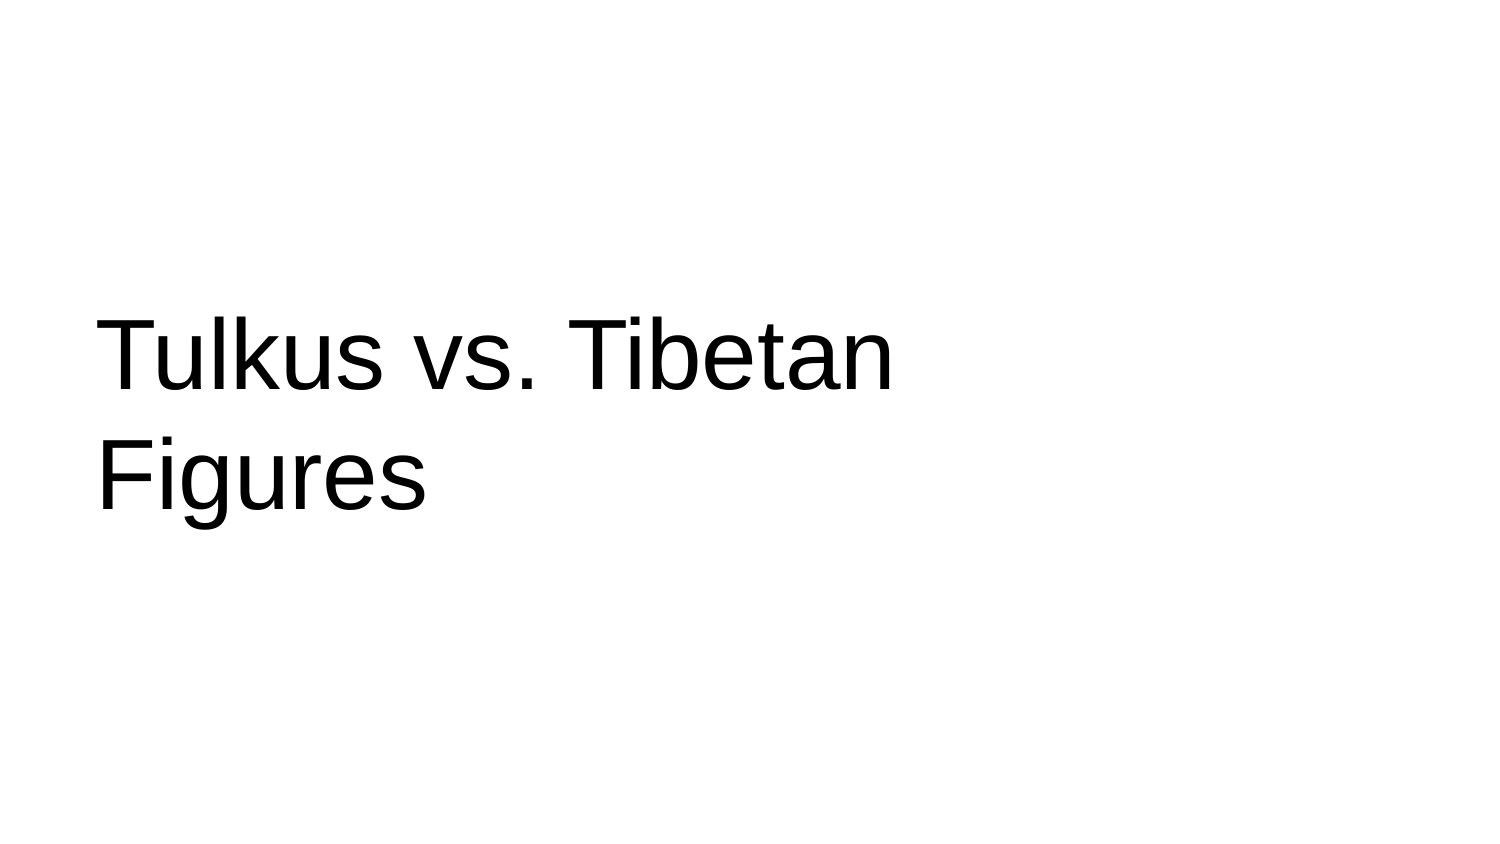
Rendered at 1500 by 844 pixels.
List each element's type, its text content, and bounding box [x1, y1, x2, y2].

title Tulkus vs. Tibetan Figures [80, 73, 1125, 745]
